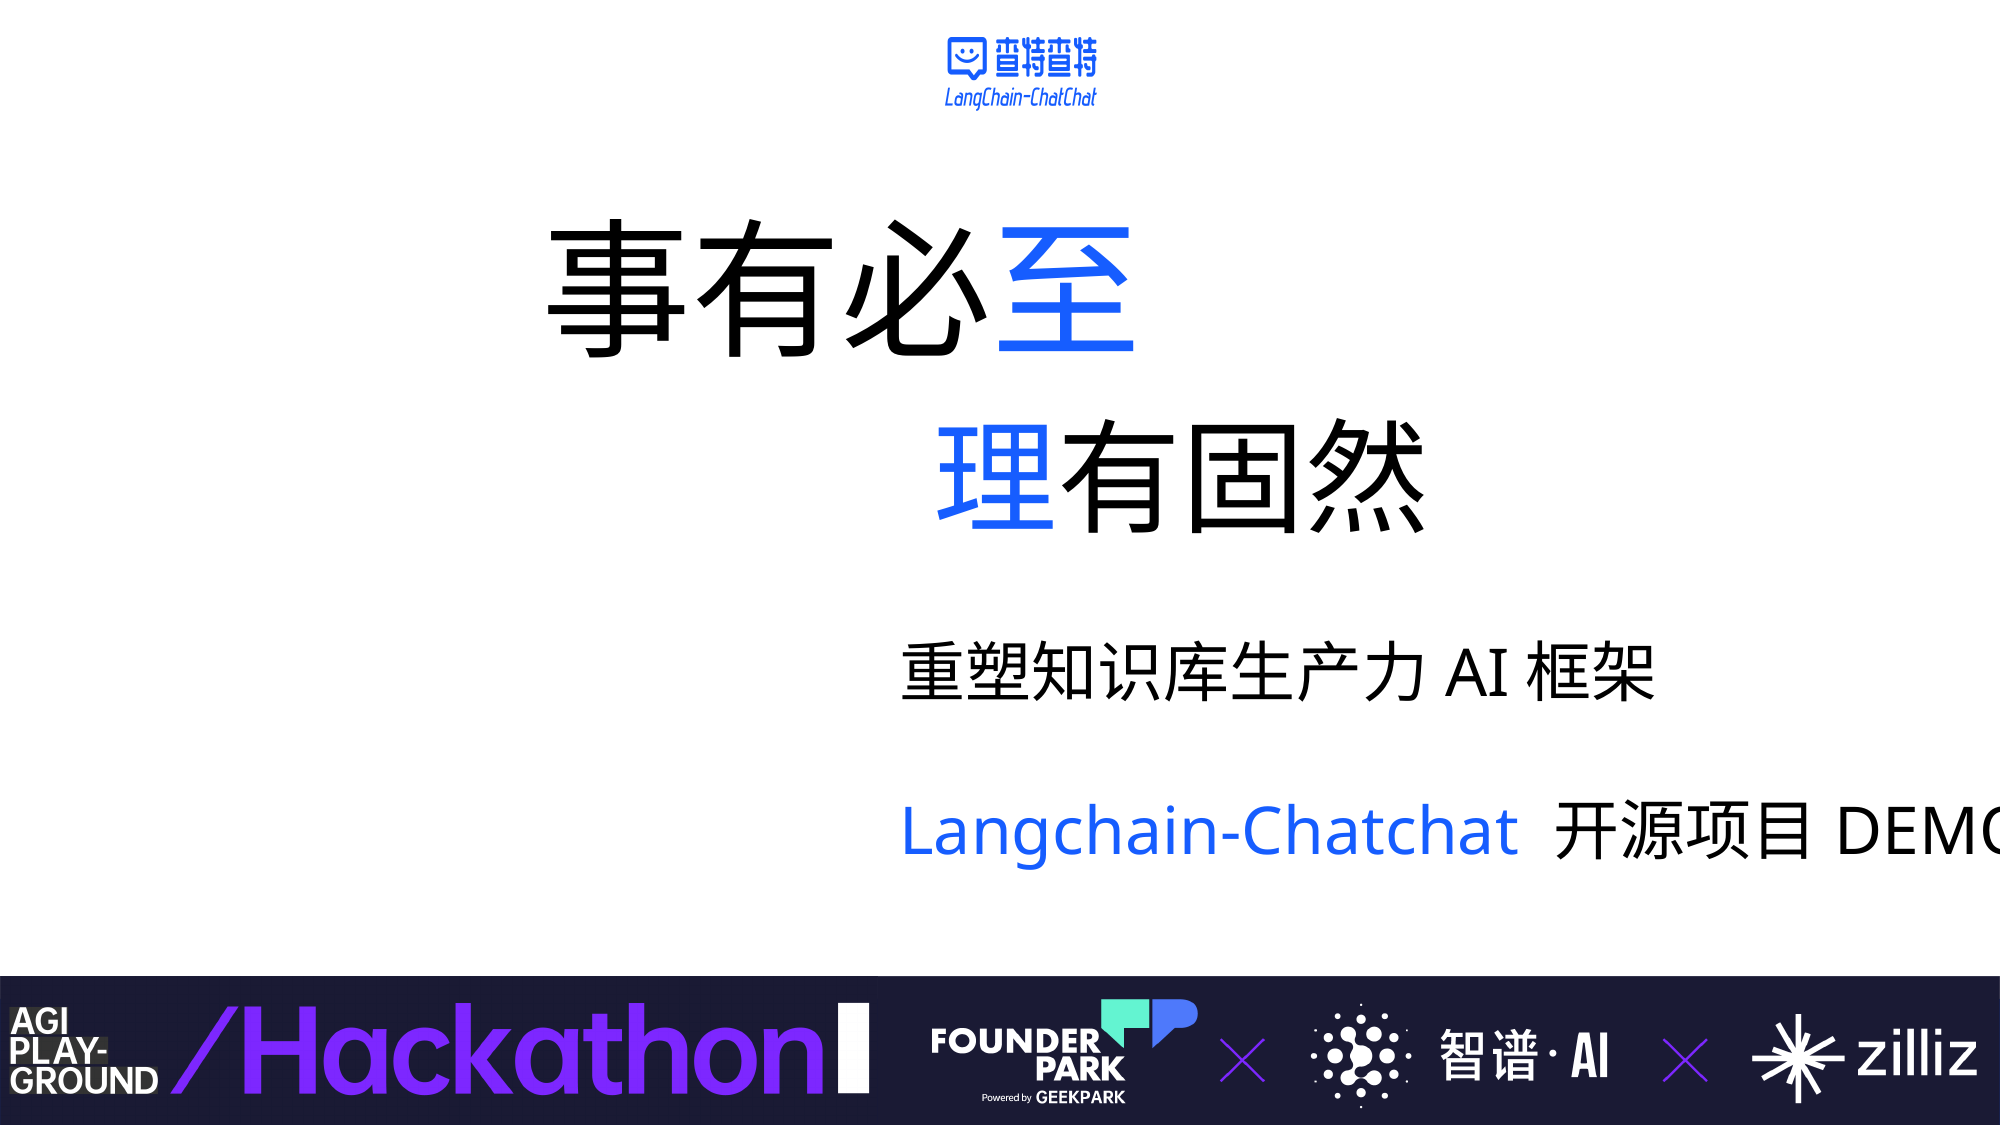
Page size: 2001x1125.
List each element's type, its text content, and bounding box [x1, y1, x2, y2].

picture [945, 37, 1097, 111]
title 事有必至 [0, 152, 1776, 386]
picture [0, 976, 2000, 1125]
text_box 理有固然 [882, 328, 1480, 563]
text_box 重塑知识库生产力AI框架 Langchain-Chatchat 开源项目DEMO [884, 622, 2000, 876]
